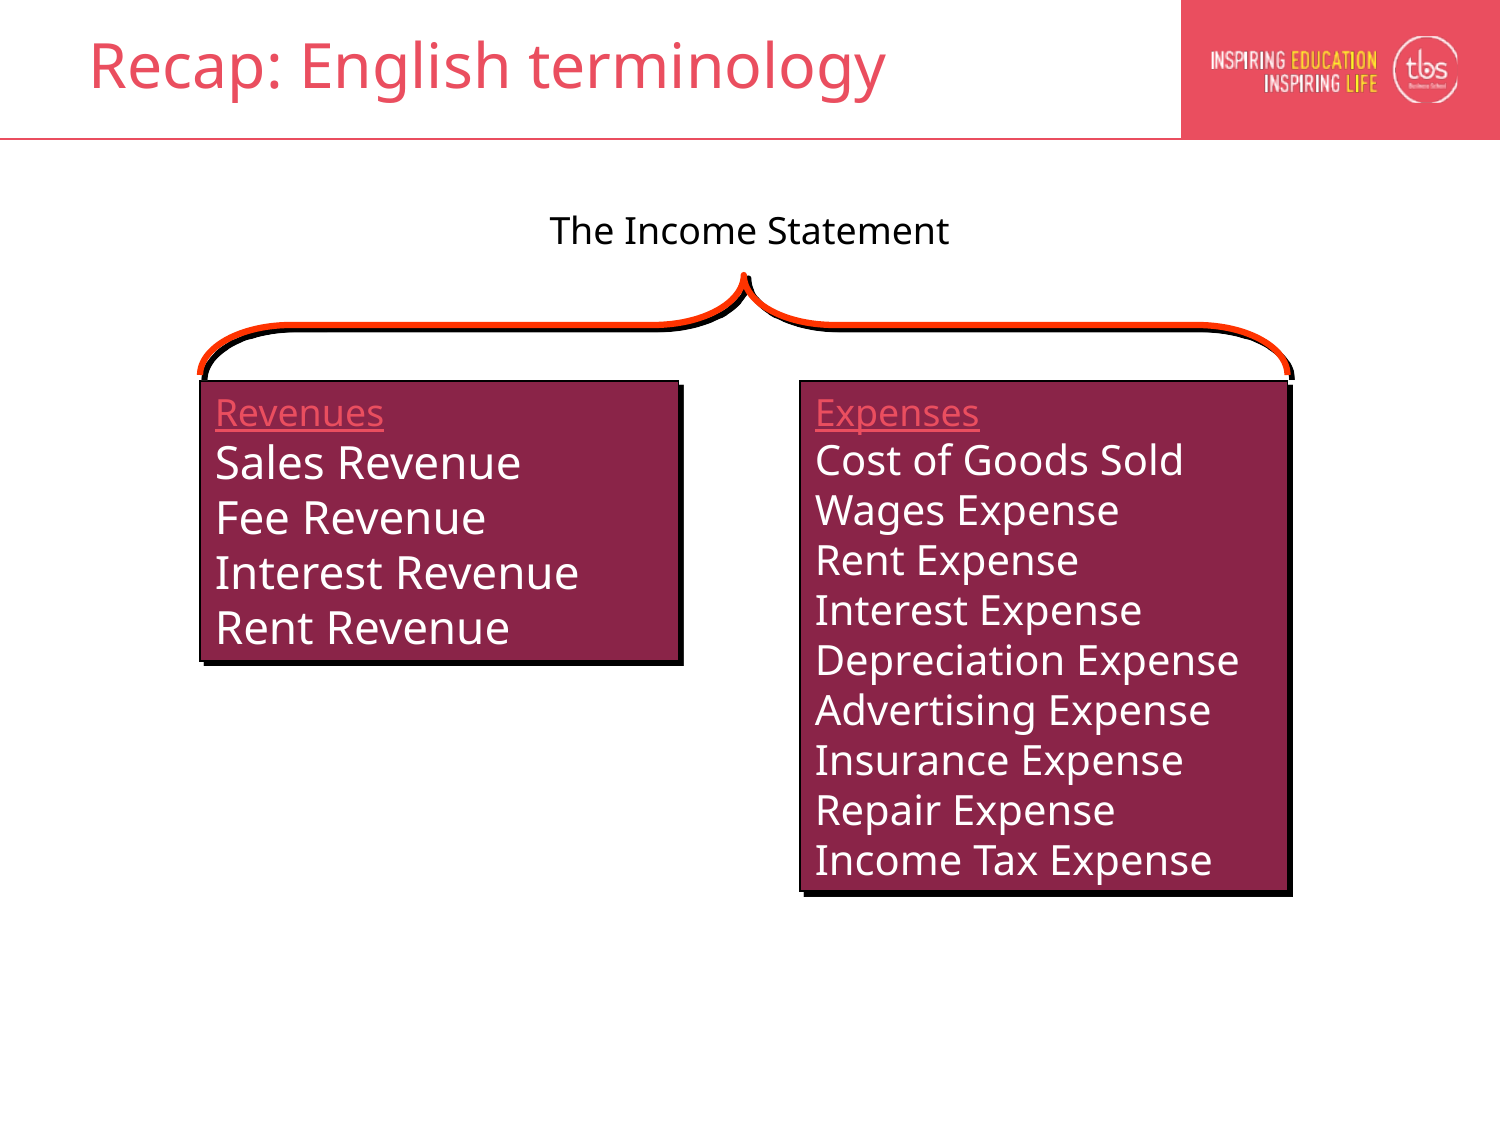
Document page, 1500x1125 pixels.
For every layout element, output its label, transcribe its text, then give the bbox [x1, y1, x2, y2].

text_box [200, 275, 1288, 376]
title Recap: English terminology [0, 25, 1182, 114]
text_box Revenues Sales Revenue Fee Revenue Interest Revenue Rent Revenue [200, 381, 679, 661]
text_box Expenses Cost of Goods Sold Wages Expense Rent Expense Interest Expense Depreciation Expense Advertising Expense Insurance Expense Repair Expense Income Tax Expense [800, 381, 1288, 892]
text_box The Income Statement [412, 199, 1088, 260]
